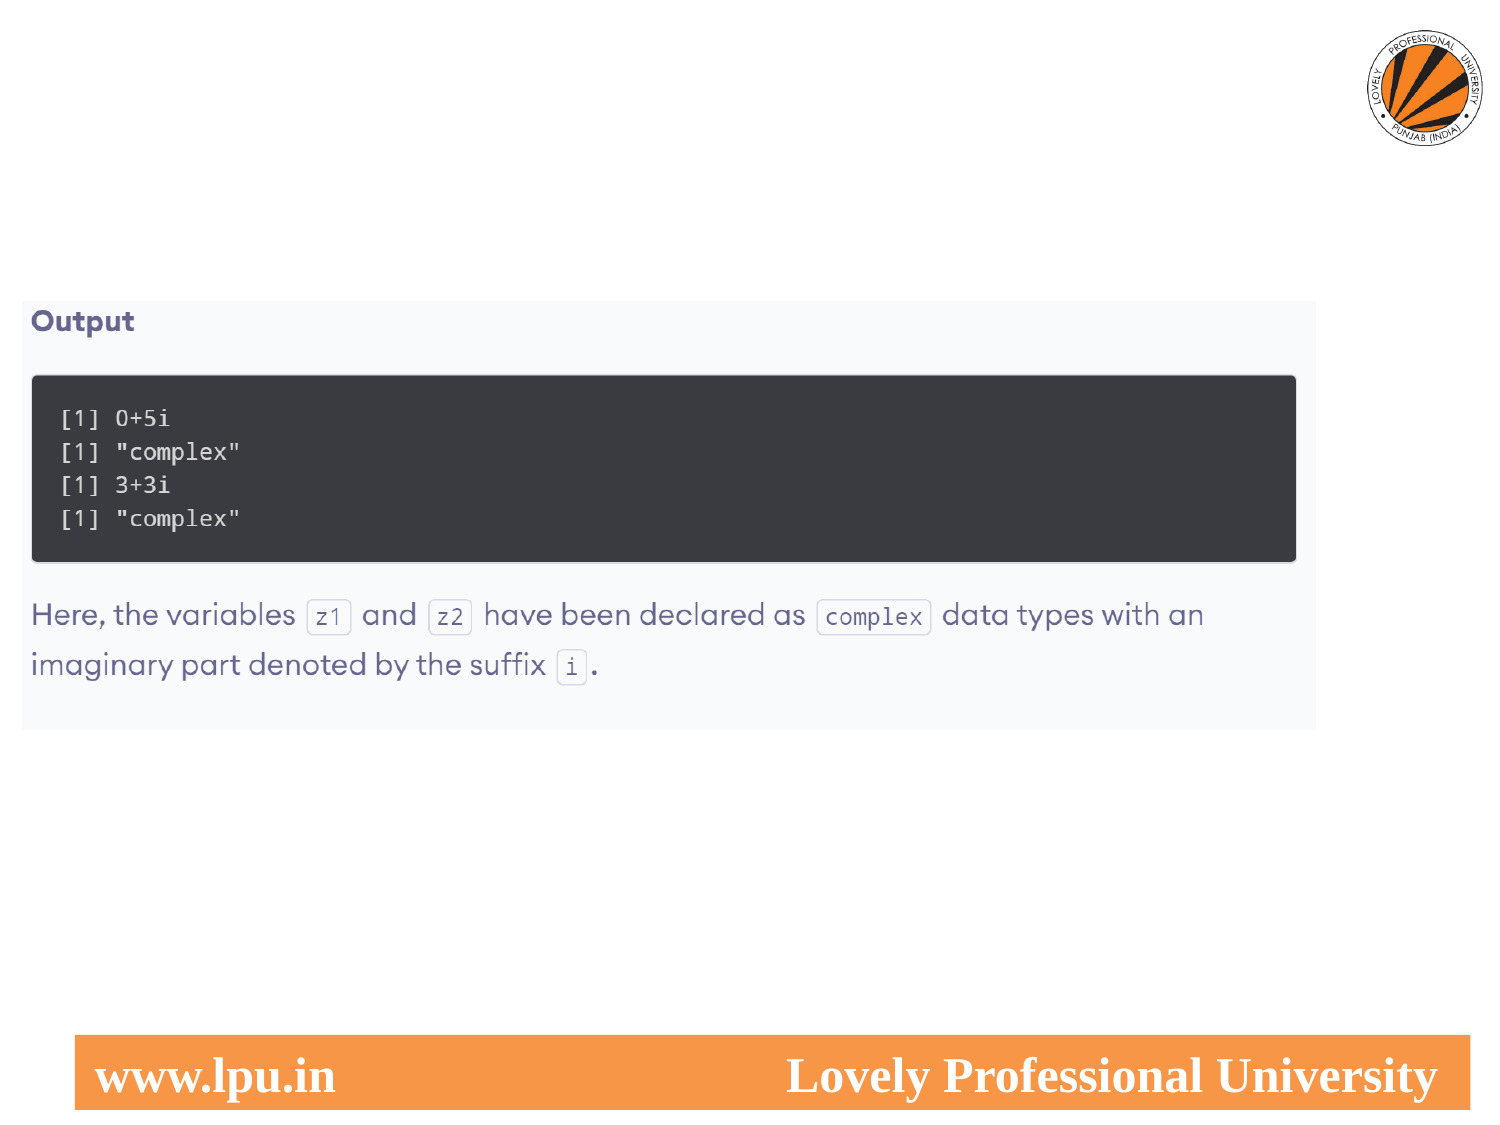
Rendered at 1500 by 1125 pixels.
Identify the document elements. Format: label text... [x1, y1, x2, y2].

text_box www.lpu.in Lovely Professional University [74, 1034, 1471, 1110]
picture [1366, 30, 1483, 147]
picture [22, 300, 1317, 731]
